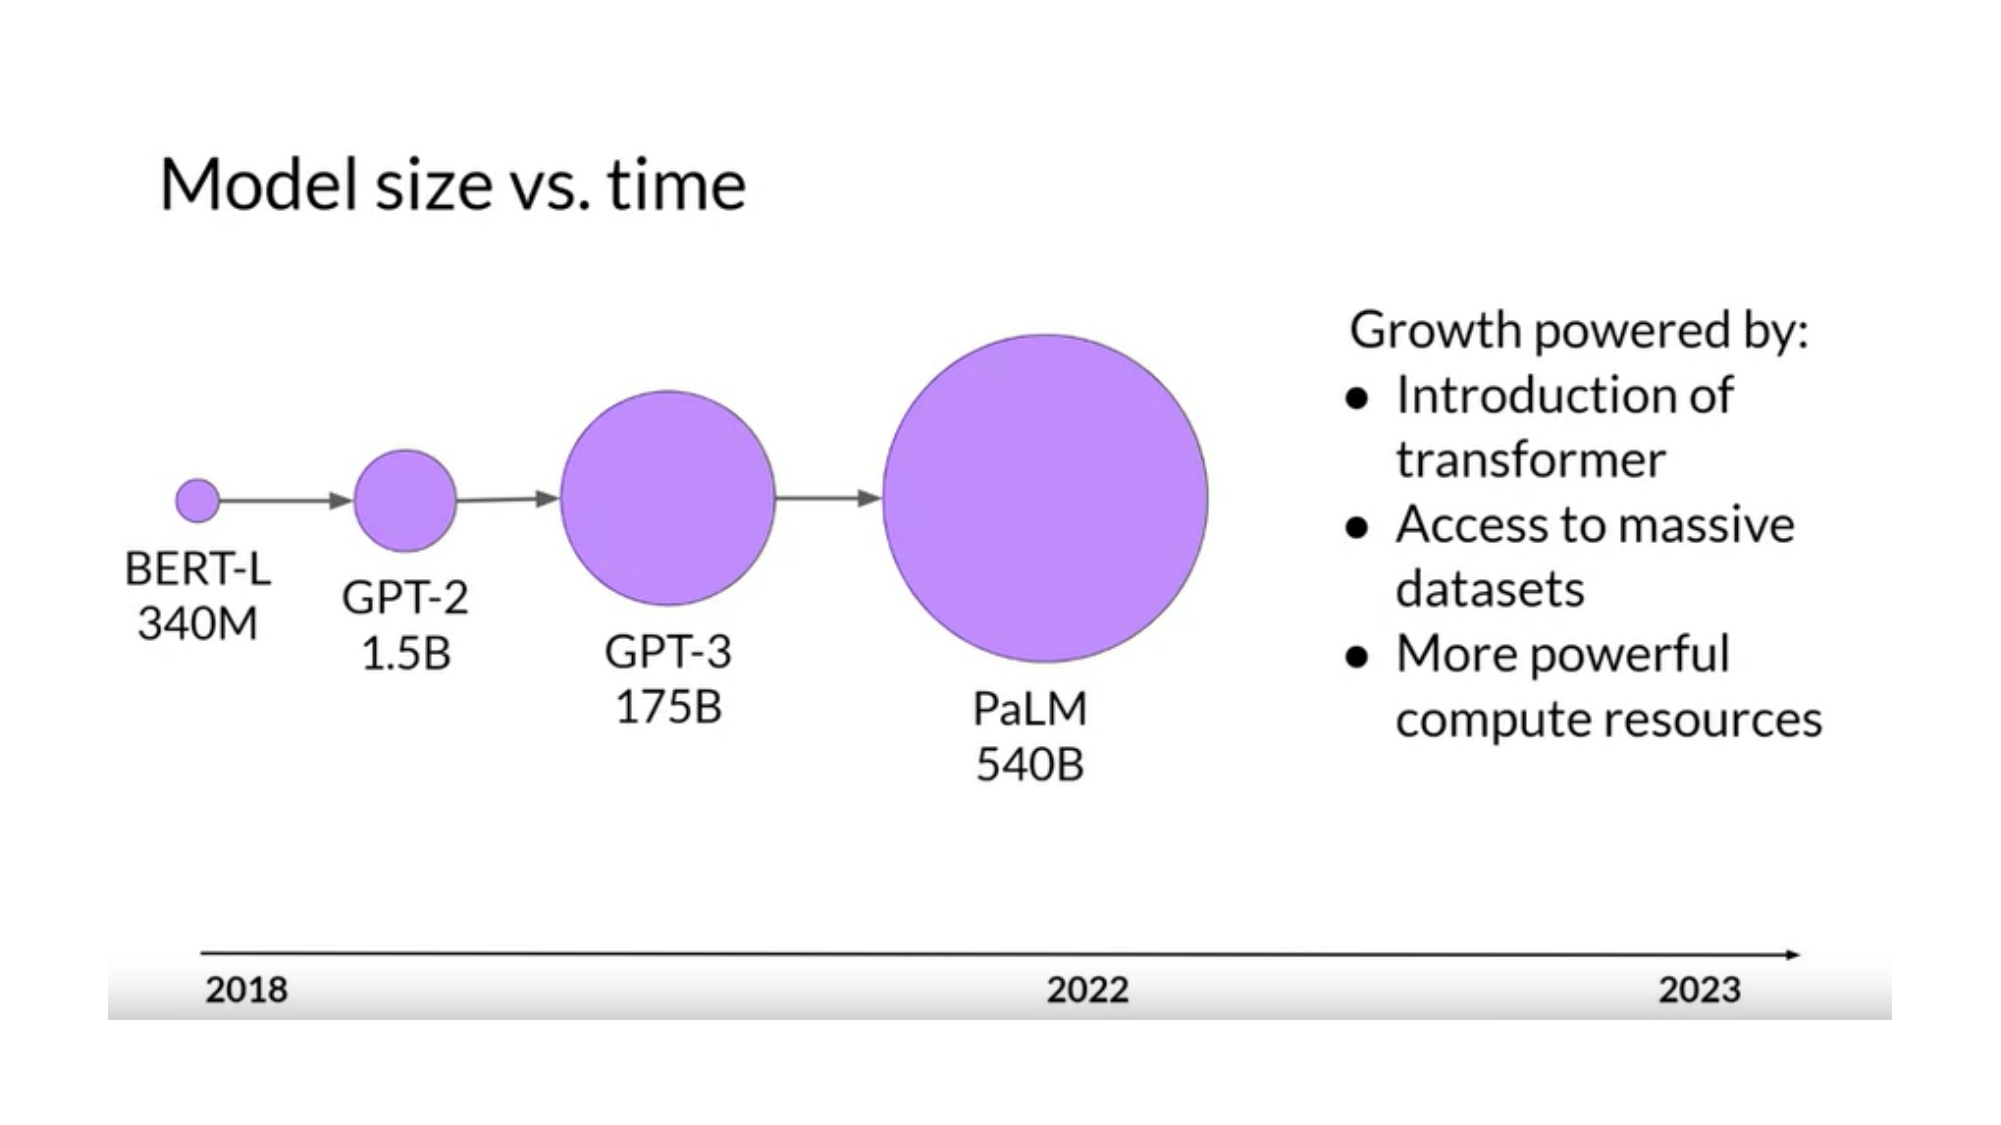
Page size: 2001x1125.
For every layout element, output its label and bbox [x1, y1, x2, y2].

list [108, 105, 1892, 1020]
